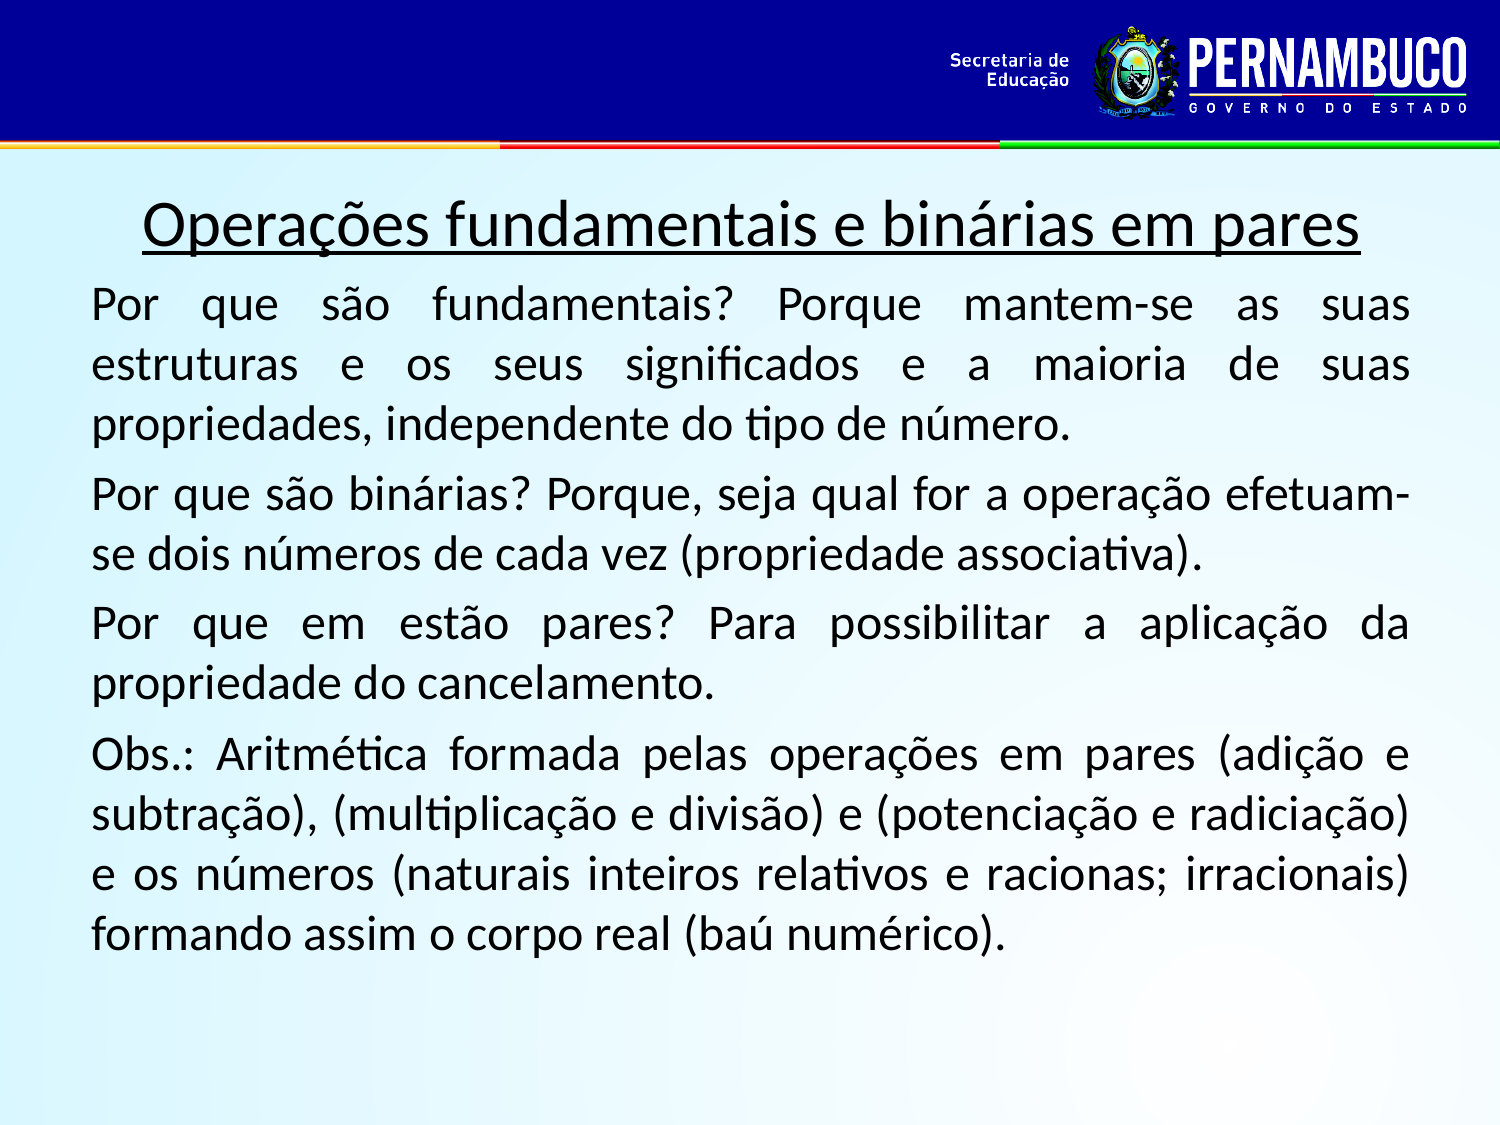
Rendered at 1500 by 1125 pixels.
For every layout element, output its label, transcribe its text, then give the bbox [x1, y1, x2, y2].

picture [0, 0, 1500, 1125]
list Operações fundamentais e binárias em pares Por que são fundamentais? Porque mantem-se as suas estruturas e os seus significados e a maioria de suas propriedades, independente do tipo de número. Por que são binárias? Porque, seja qual for a operação efetuam-se dois números de cada vez (propriedade associativa). Por que em estão pares? Para possibilitar a aplicação da propriedade do cancelamento. Obs.: Aritmética formada pelas operações em pares (adição e subtração), (multiplicação e divisão) e (potenciação e radiciação) e os números (naturais inteiros relativos e racionas; irracionais) formando assim o corpo real (baú numérico). [76, 172, 1427, 1125]
